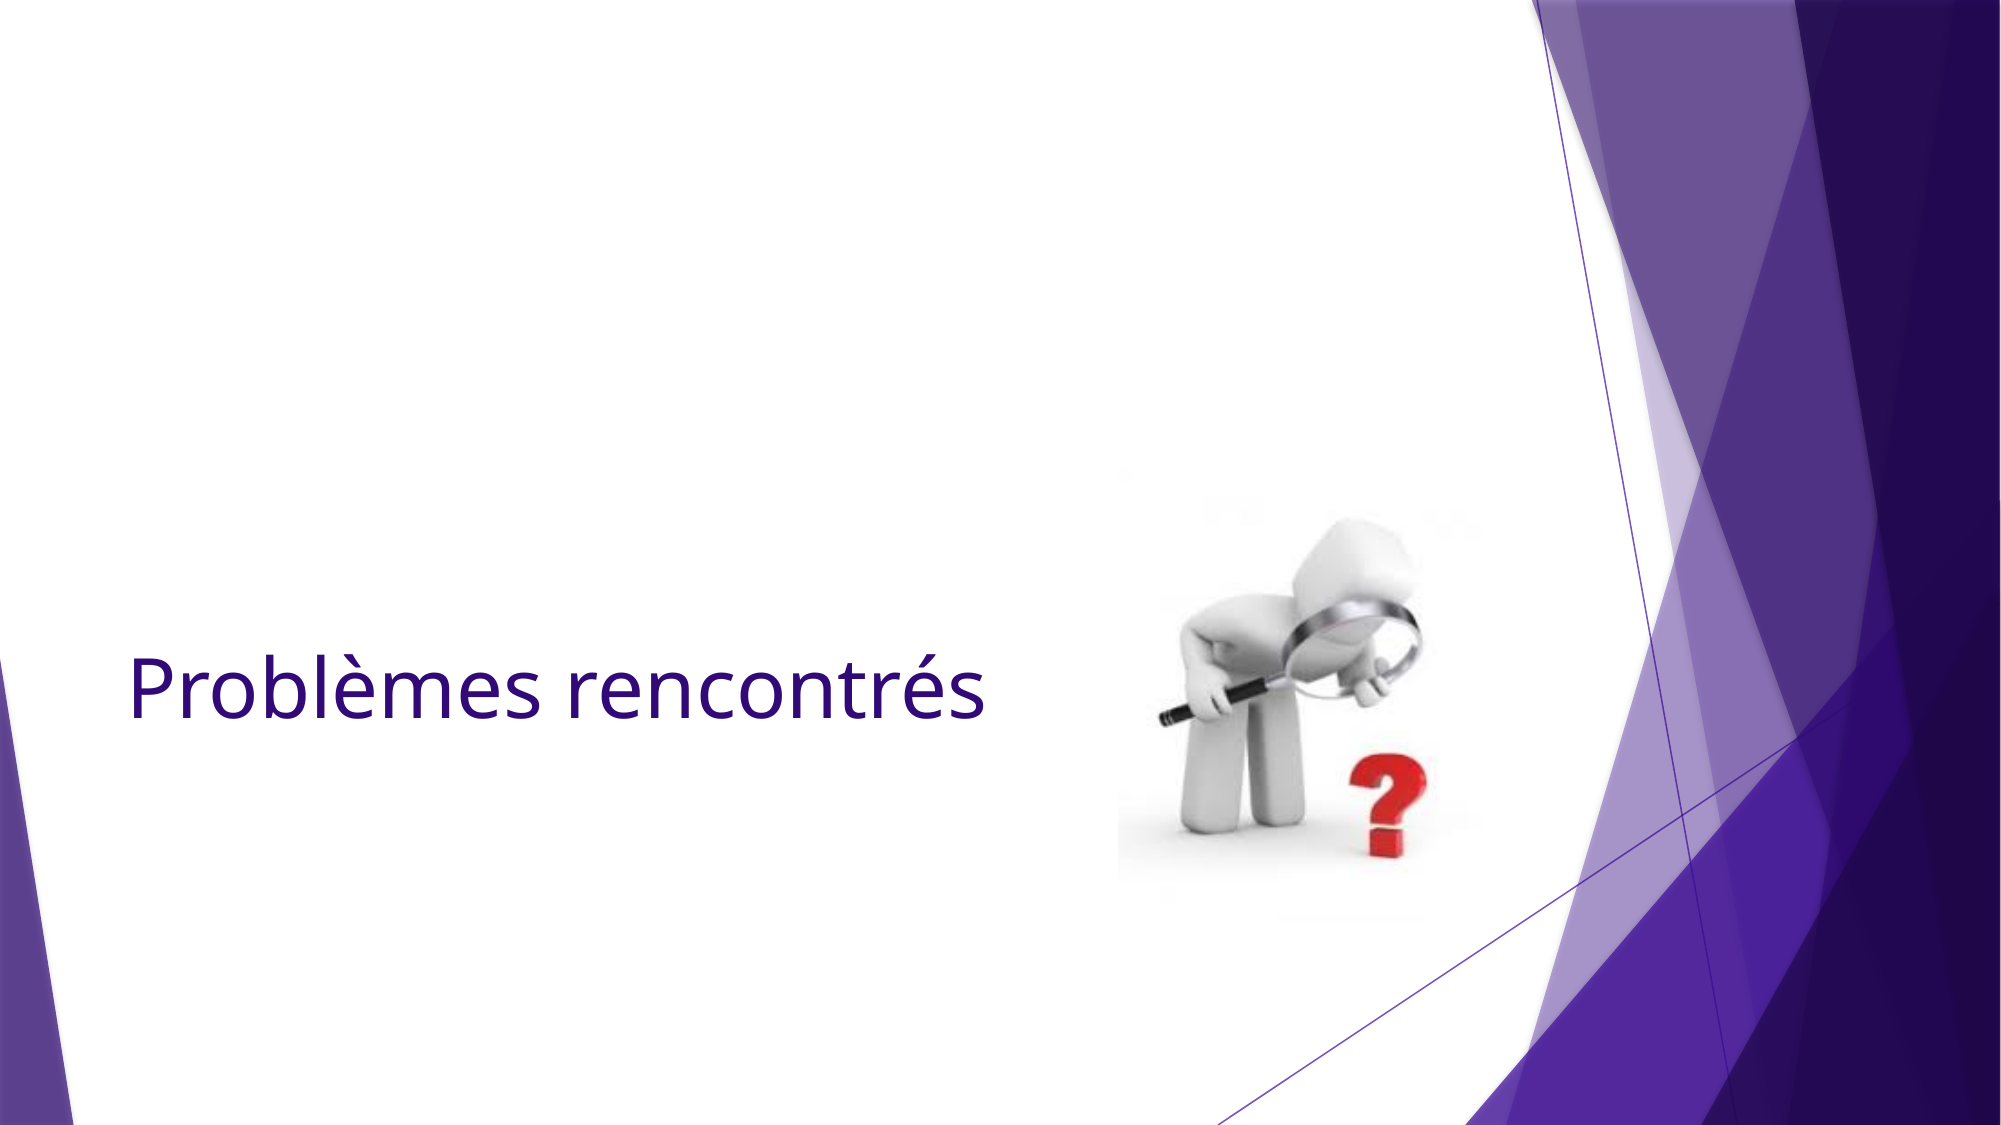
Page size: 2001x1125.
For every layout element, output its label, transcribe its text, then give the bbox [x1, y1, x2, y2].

title Problèmes rencontrés [111, 443, 1522, 743]
picture [1118, 466, 1484, 923]
